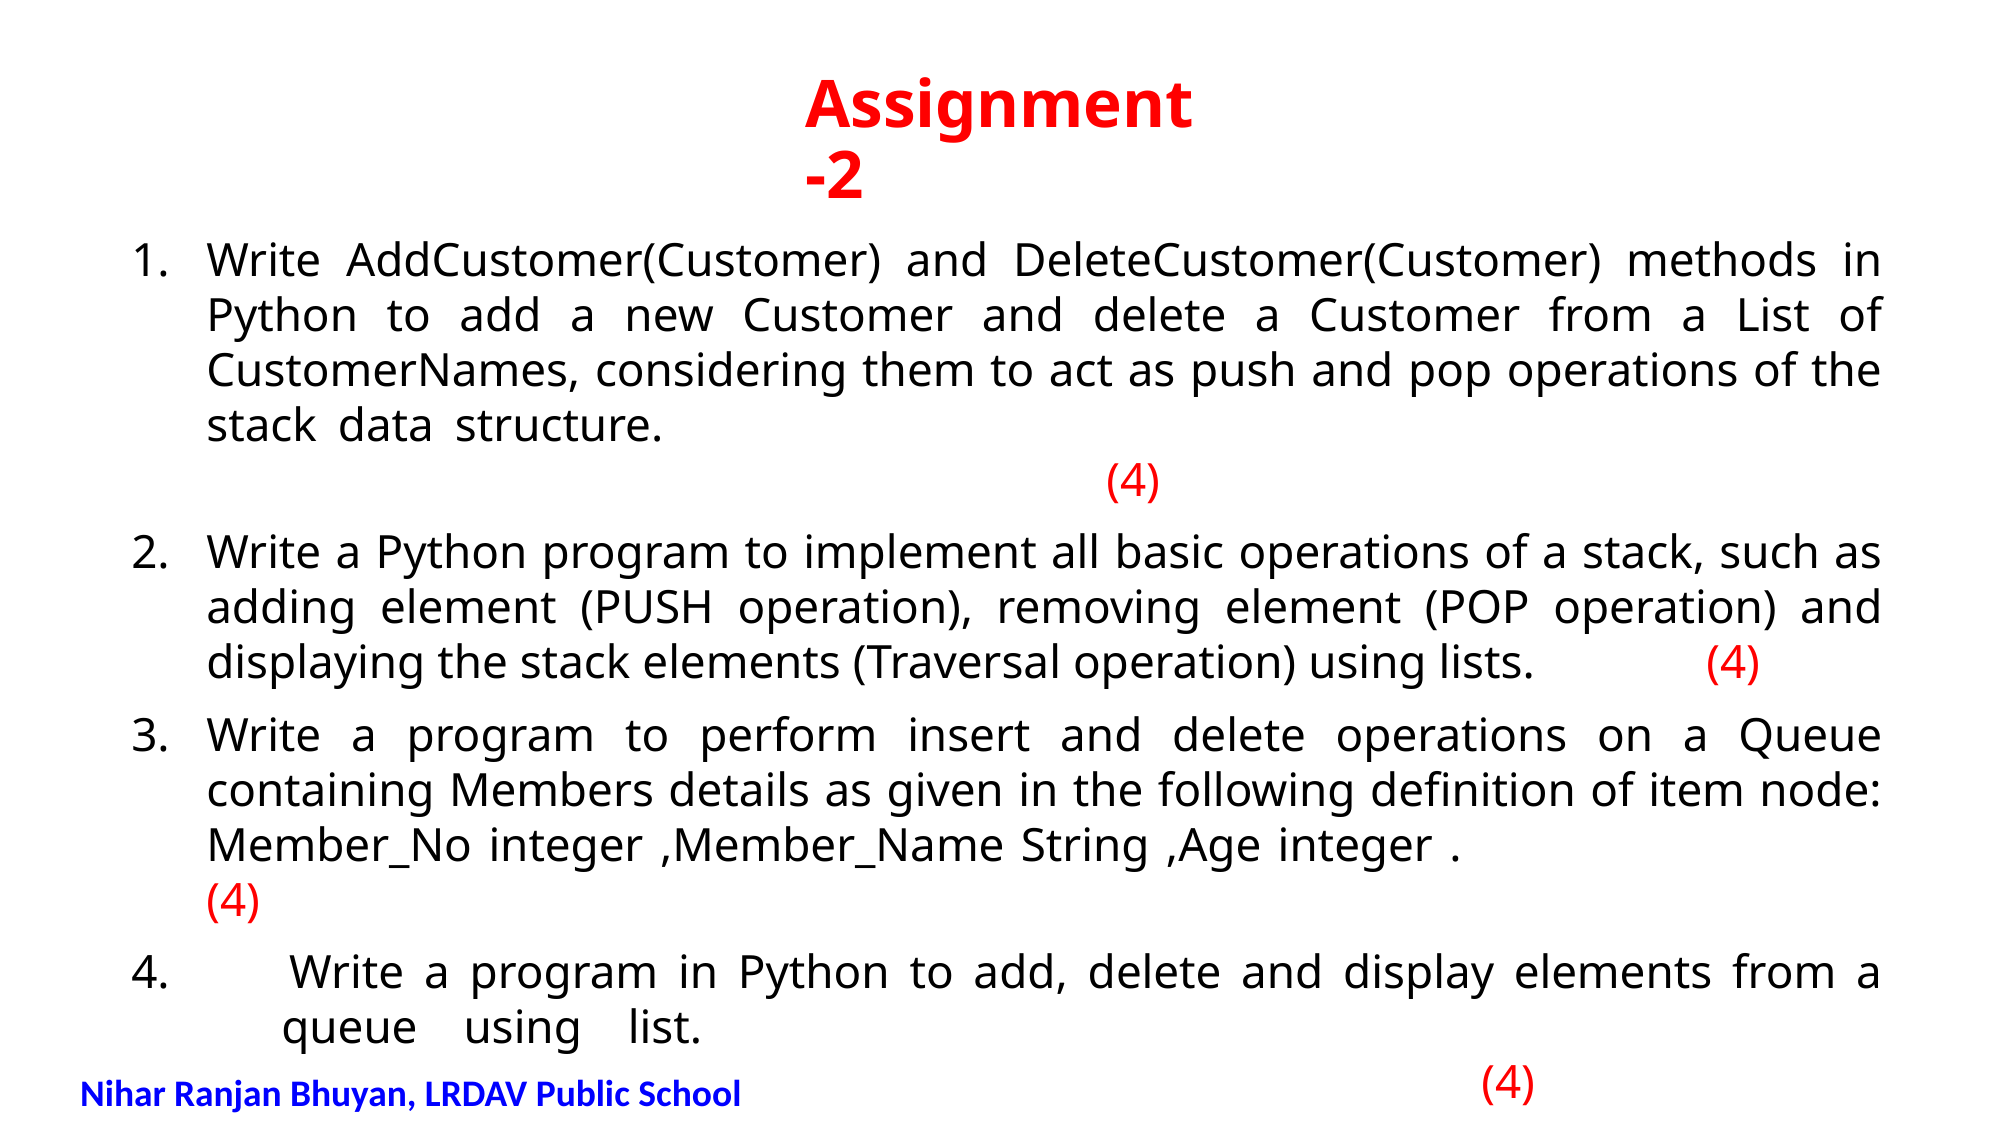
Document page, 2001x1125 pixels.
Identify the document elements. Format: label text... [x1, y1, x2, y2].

text_box Nihar Ranjan Bhuyan, LRDAV Public School [65, 1061, 781, 1122]
text_box Write AddCustomer(Customer) and DeleteCustomer(Customer) methods in Python to add a new Customer and delete a Customer from a List of CustomerNames, considering them to act as push and pop operations of the stack data structure. (4) Write a Python program to implement all basic operations of a stack, such as adding element (PUSH operation), removing element (POP operation) and displaying the stack elements (Traversal operation) using lists. (4) Write a program to perform insert and delete operations on a Queue containing Members details as given in the following definition of item node: Member_No integer ,Member_Name String ,Age integer . (4) 4. Write a program in Python to add, delete and display elements from a queue using list. (4) [129, 213, 1883, 1108]
title Assignment-2 [803, 45, 1197, 213]
